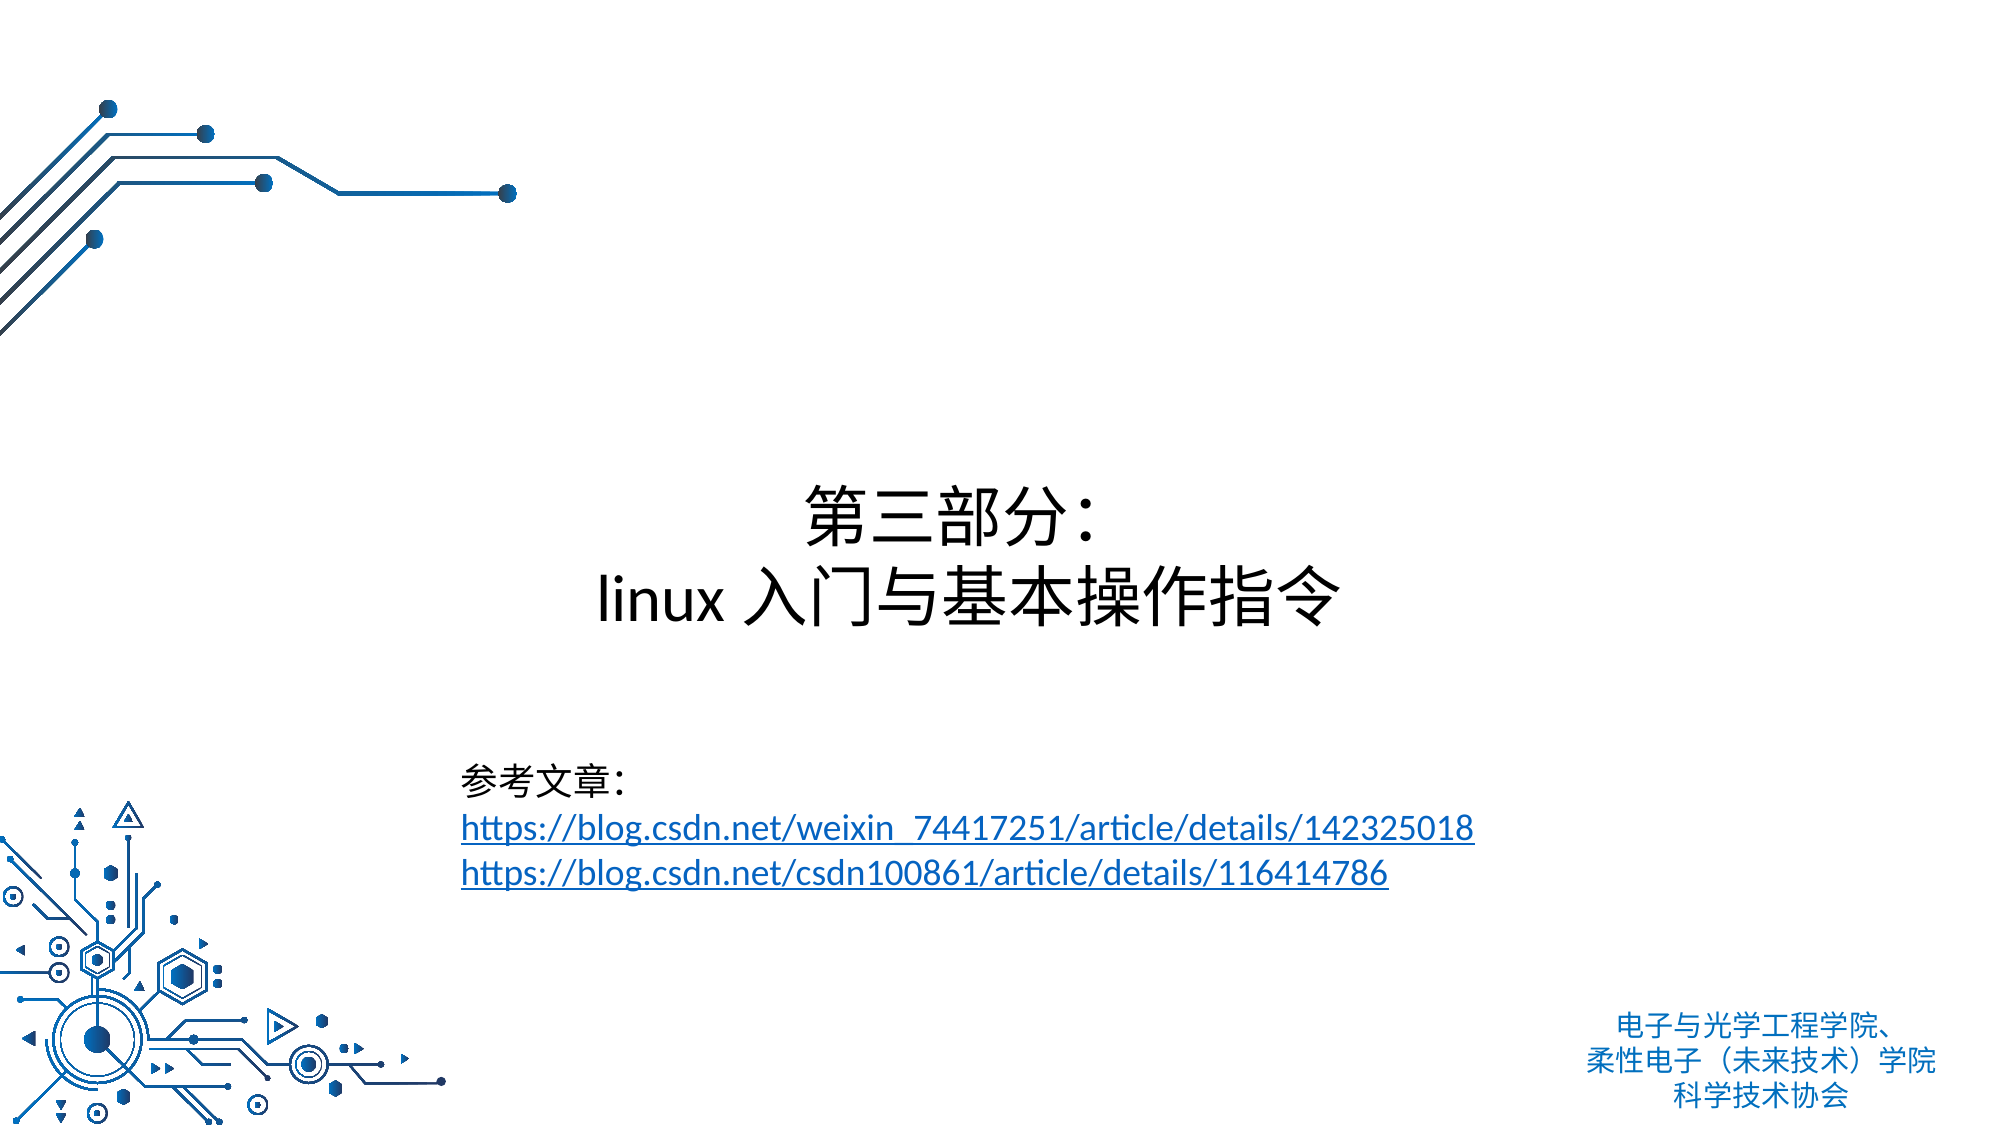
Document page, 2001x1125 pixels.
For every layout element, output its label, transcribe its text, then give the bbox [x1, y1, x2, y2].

text_box 电子与光学工程学院、 柔性电子（未来技术）学院 科学技术协会 [1520, 999, 2000, 1123]
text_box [0, 100, 518, 339]
text_box 第三部分： linux入门与基本操作指令 [339, 467, 1600, 691]
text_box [0, 800, 446, 1125]
text_box 参考文章： https://blog.csdn.net/weixin_74417251/article/details/142325018 https://blog.csdn.net/csdn100861/article/details/116414786 [445, 750, 1542, 944]
